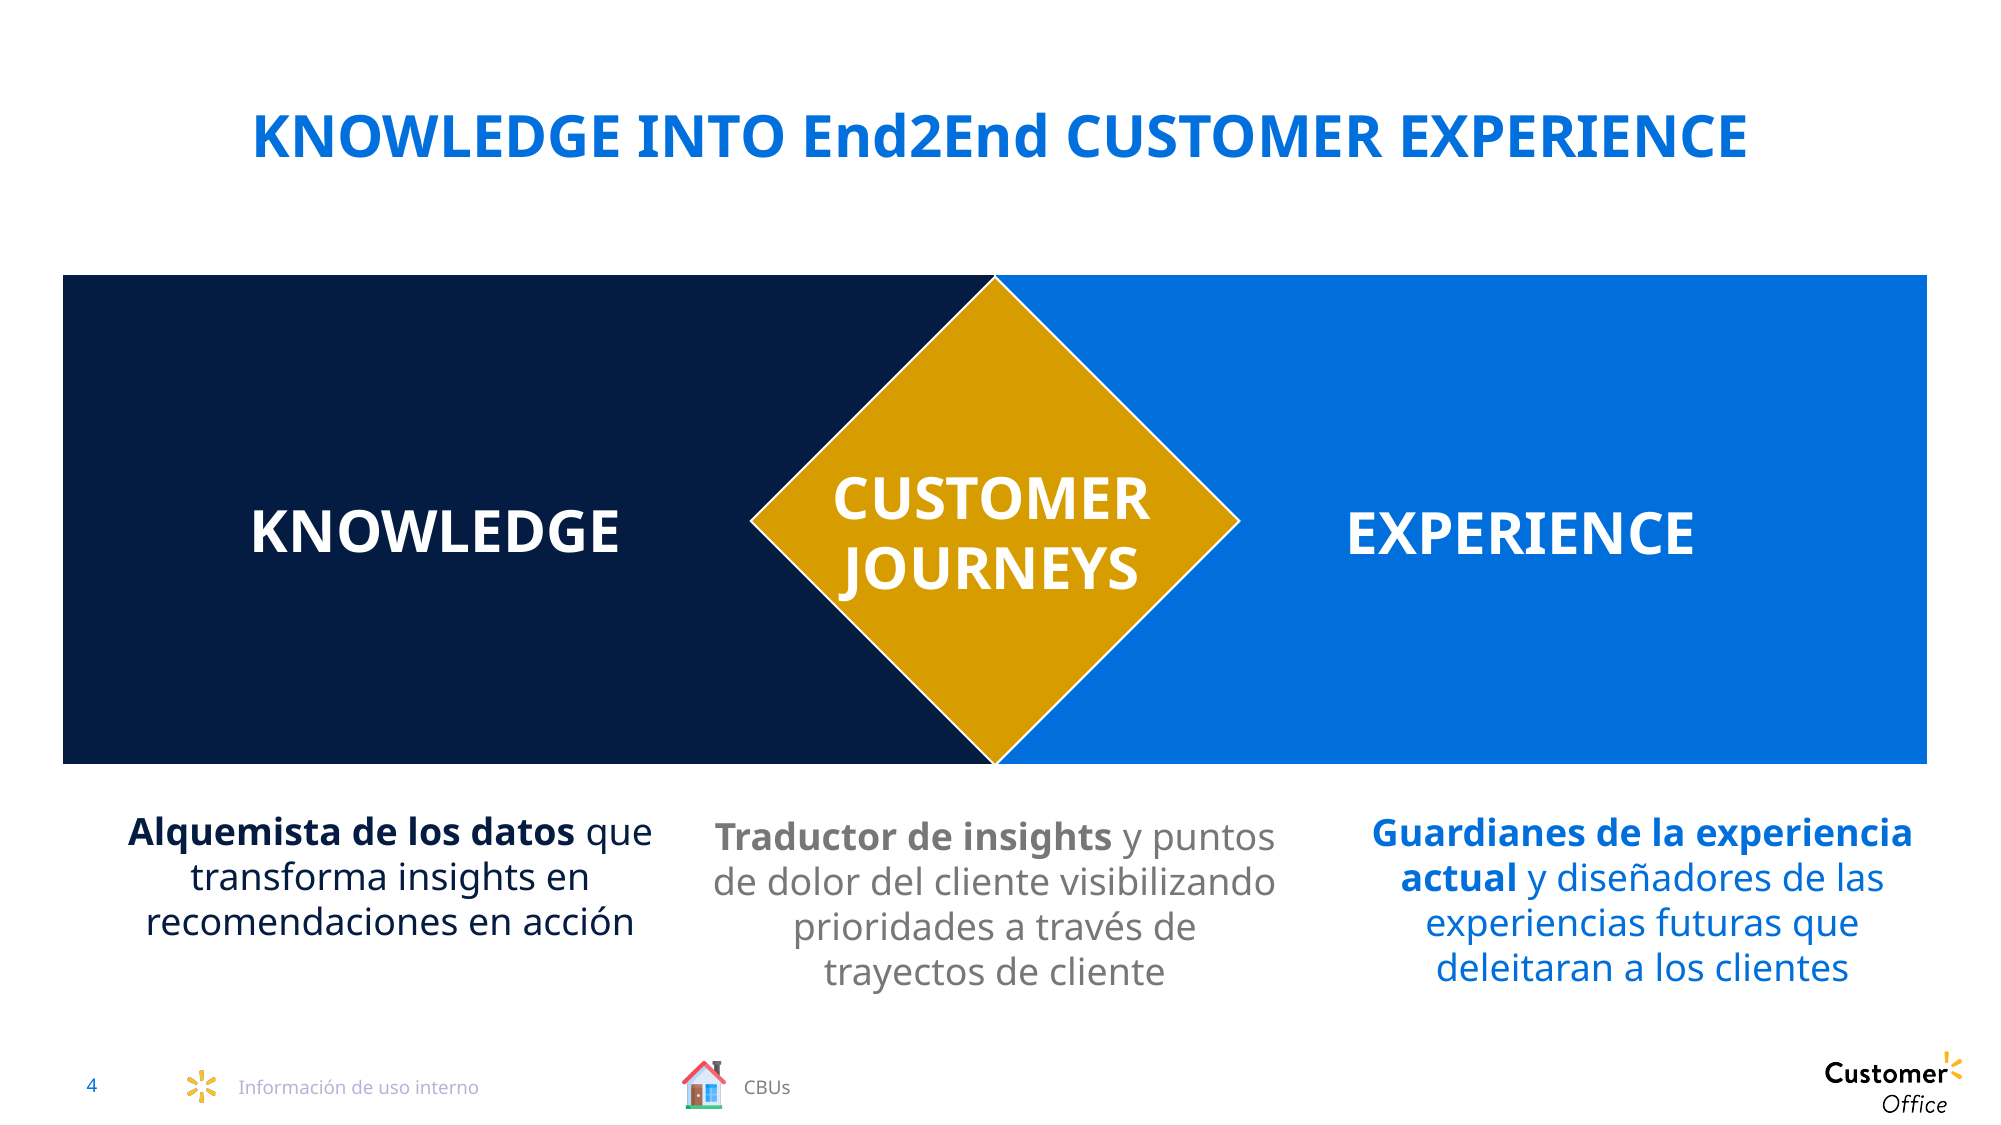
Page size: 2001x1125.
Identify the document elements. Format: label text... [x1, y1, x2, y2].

picture [680, 1061, 728, 1109]
text_box Alquemista de los datos que transforma insights en recomendaciones en acción [98, 797, 683, 953]
picture [185, 1070, 216, 1103]
text_box Traductor de insights y puntos de dolor del cliente visibilizando prioridades a través de trayectos de cliente [697, 803, 1294, 1003]
text_box CBUs [684, 1047, 1790, 1125]
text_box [62, 273, 1928, 766]
text_box KNOWLEDGE INTO End2End CUSTOMER EXPERIENCE [0, 51, 2000, 218]
text_box Guardianes de la experiencia actual y diseñadores de las experiencias futuras que deleitaran a los clientes [1345, 821, 1940, 977]
picture [1824, 1051, 1962, 1120]
slide_number 4 [0, 1048, 158, 1125]
